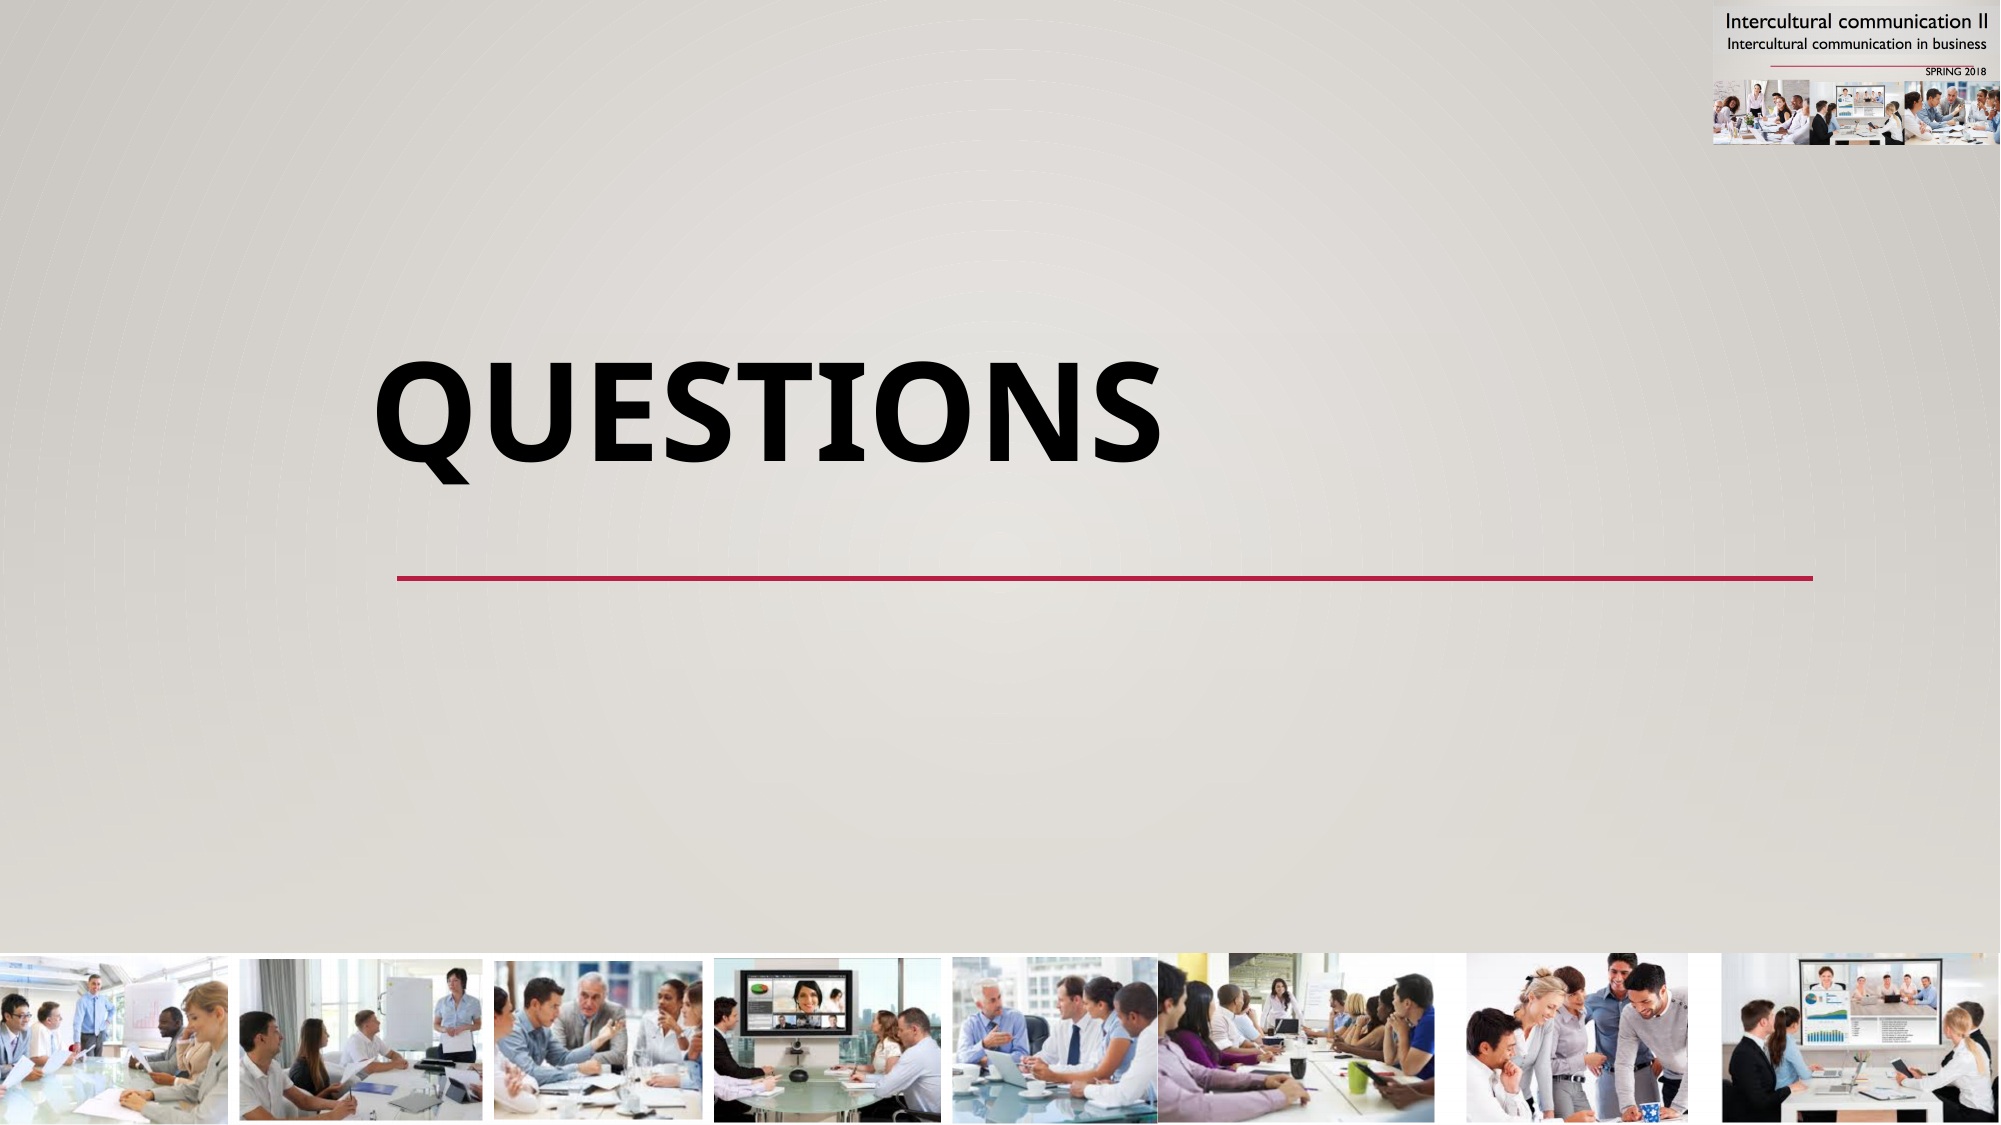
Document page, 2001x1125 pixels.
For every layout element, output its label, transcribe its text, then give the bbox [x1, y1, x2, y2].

picture [1713, 0, 2000, 145]
title questions [355, 319, 1855, 492]
picture [0, 952, 2000, 1125]
